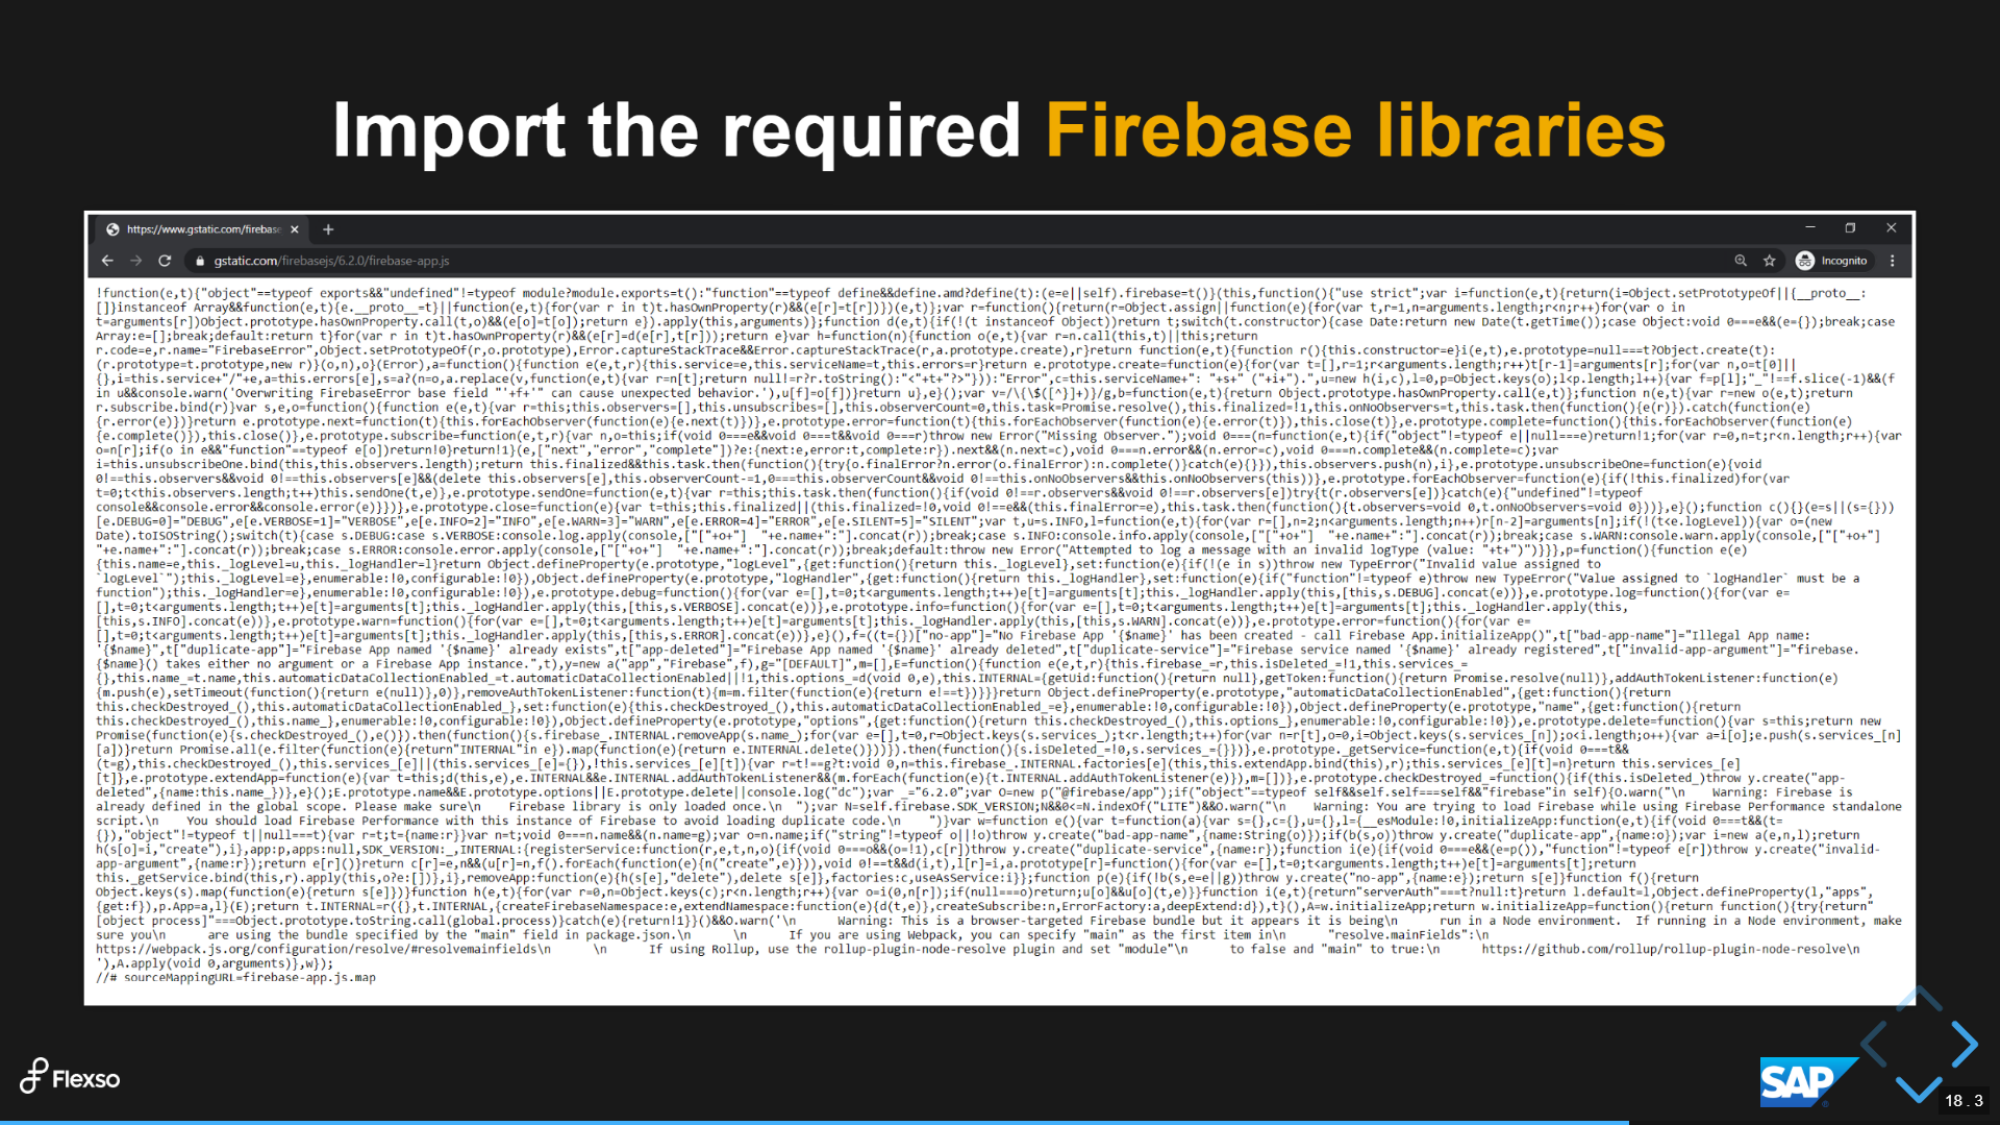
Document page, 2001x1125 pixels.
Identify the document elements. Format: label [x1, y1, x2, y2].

list [0, 0, 2000, 1125]
